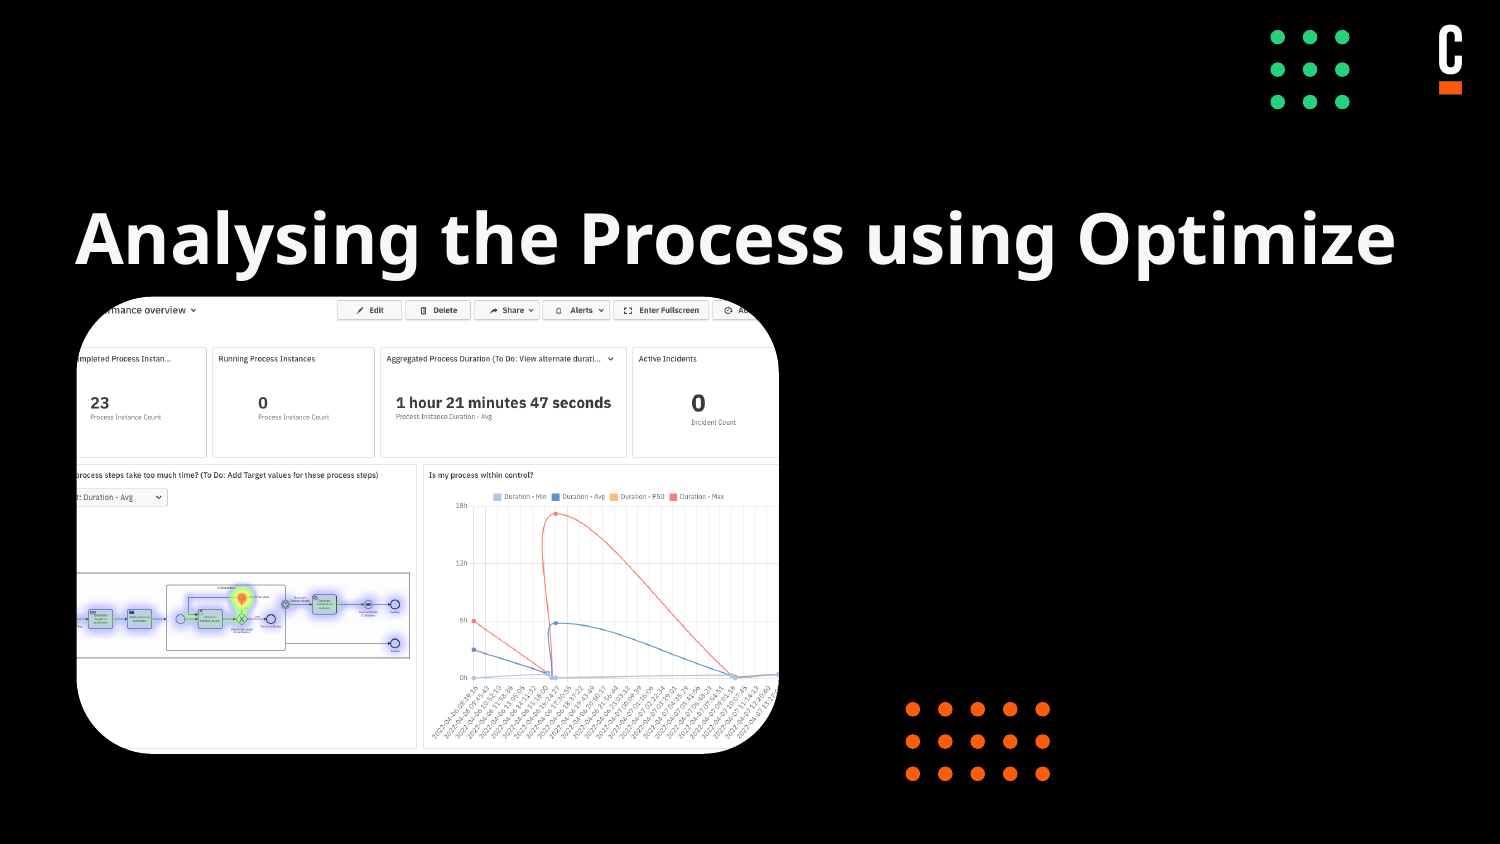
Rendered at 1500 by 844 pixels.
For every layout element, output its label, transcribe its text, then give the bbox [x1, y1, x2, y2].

picture [76, 296, 780, 755]
title Analysing the Process using Optimize [75, 189, 1425, 328]
picture [1401, 10, 1500, 109]
